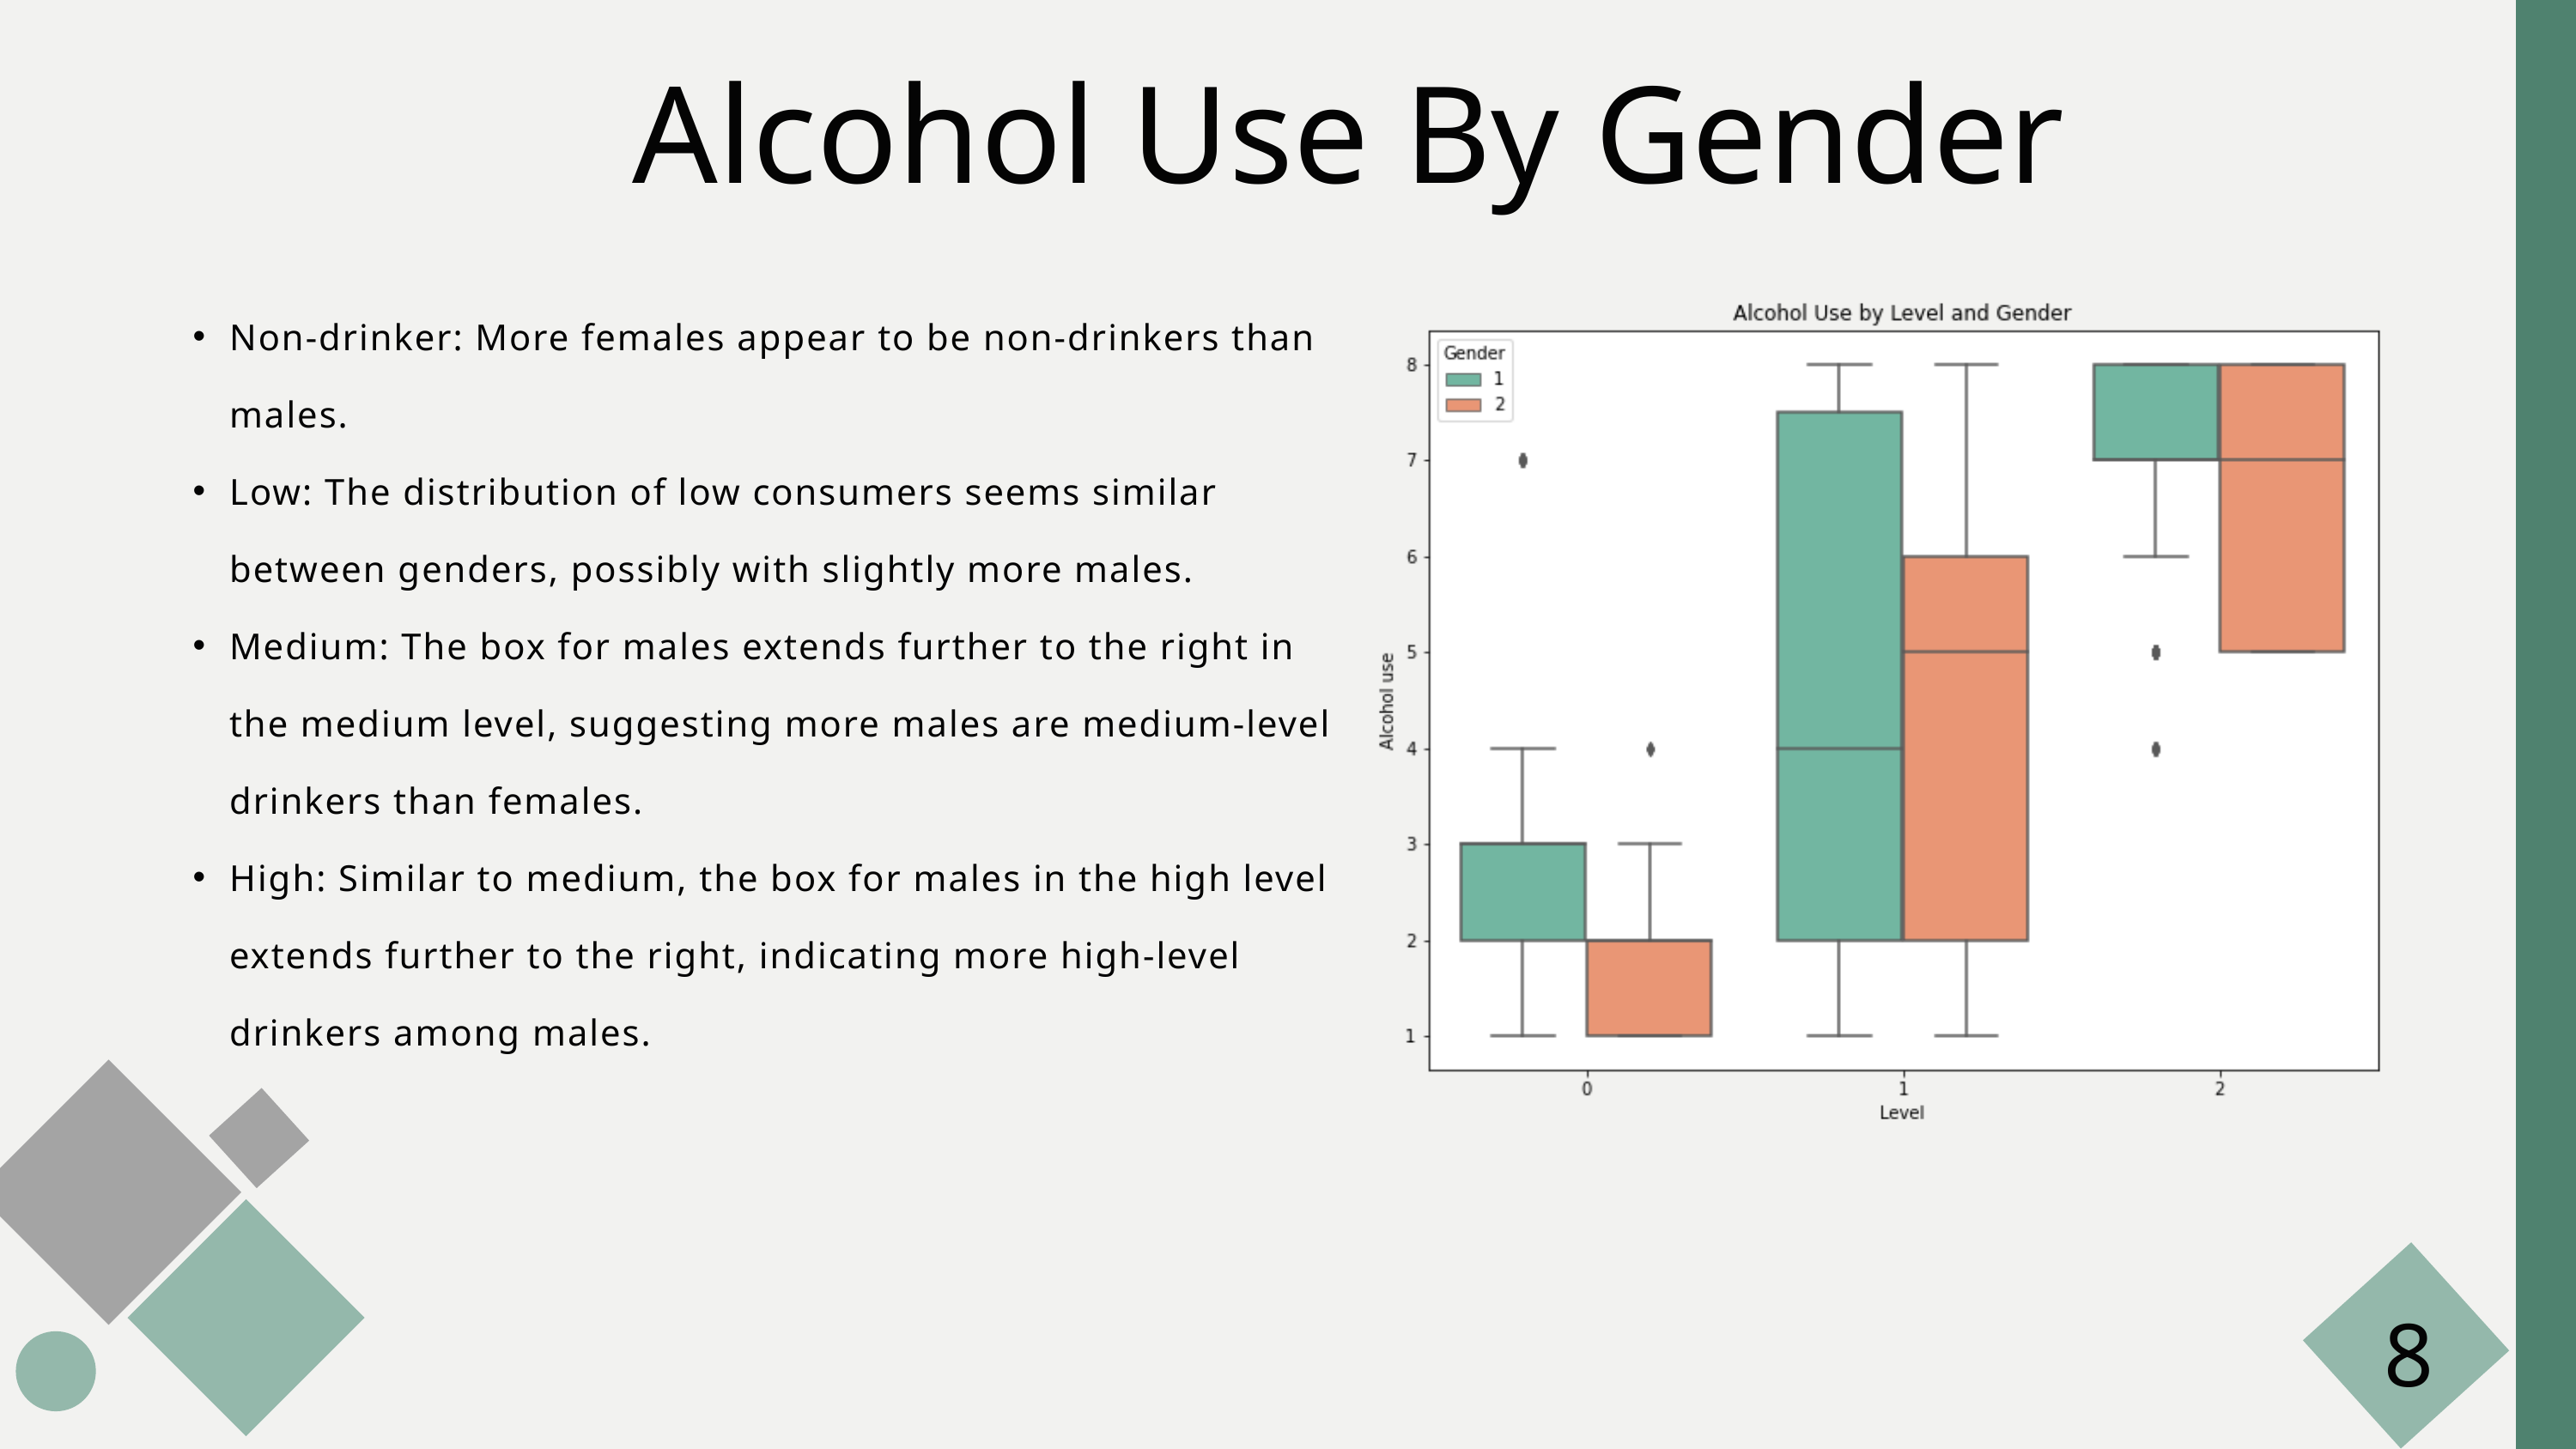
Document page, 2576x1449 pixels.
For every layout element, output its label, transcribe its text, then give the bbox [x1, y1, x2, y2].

text_box [1370, 294, 2389, 1125]
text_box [15, 1331, 96, 1412]
text_box 8 [2384, 1282, 2428, 1404]
text_box [2302, 1242, 2510, 1449]
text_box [2515, 0, 2576, 1449]
text_box [127, 1199, 365, 1437]
text_box Non-drinker: More females appear to be non-drinkers than males. Low: The distribution of low consumers seems similar between genders, possibly with slightly more males. Medium: The box for males extends further to the right in the medium level, suggesting more males are medium-level drinkers than females. High: Similar to medium, the box for males in the high level extends further to the right, indicating more high-level drinkers among males. [156, 280, 1346, 1131]
text_box [0, 1059, 242, 1325]
text_box [209, 1088, 310, 1189]
text_box Alcohol Use By Gender [504, 63, 2194, 211]
